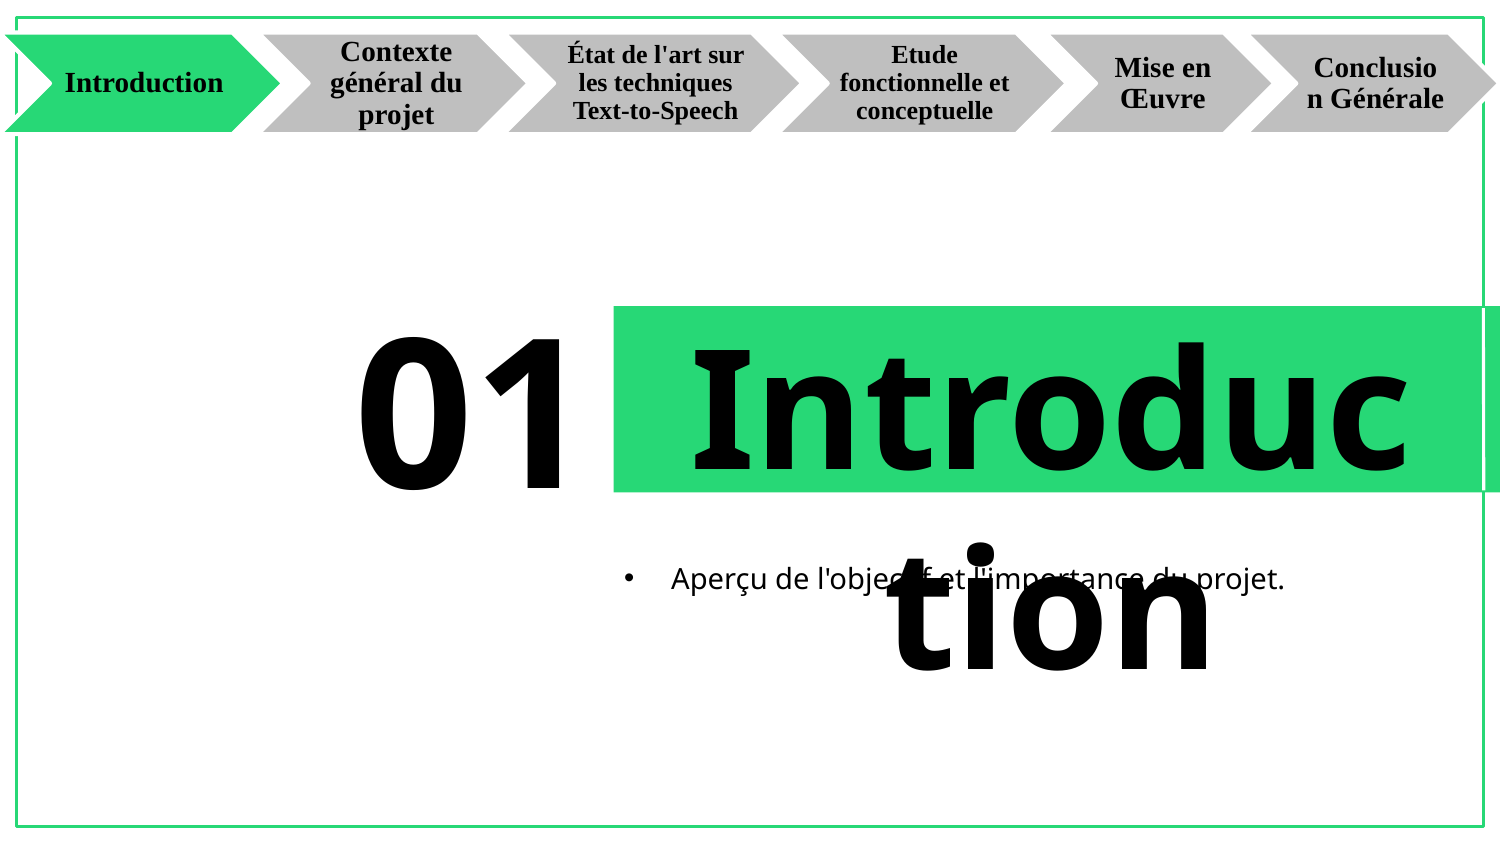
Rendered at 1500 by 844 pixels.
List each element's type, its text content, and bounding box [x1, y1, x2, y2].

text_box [0, 0, 1500, 180]
text_box Aperçu de l'objectif et l'importance du projet. [609, 552, 1320, 638]
title 01 [336, 328, 610, 482]
title Introduction [663, 287, 1440, 490]
